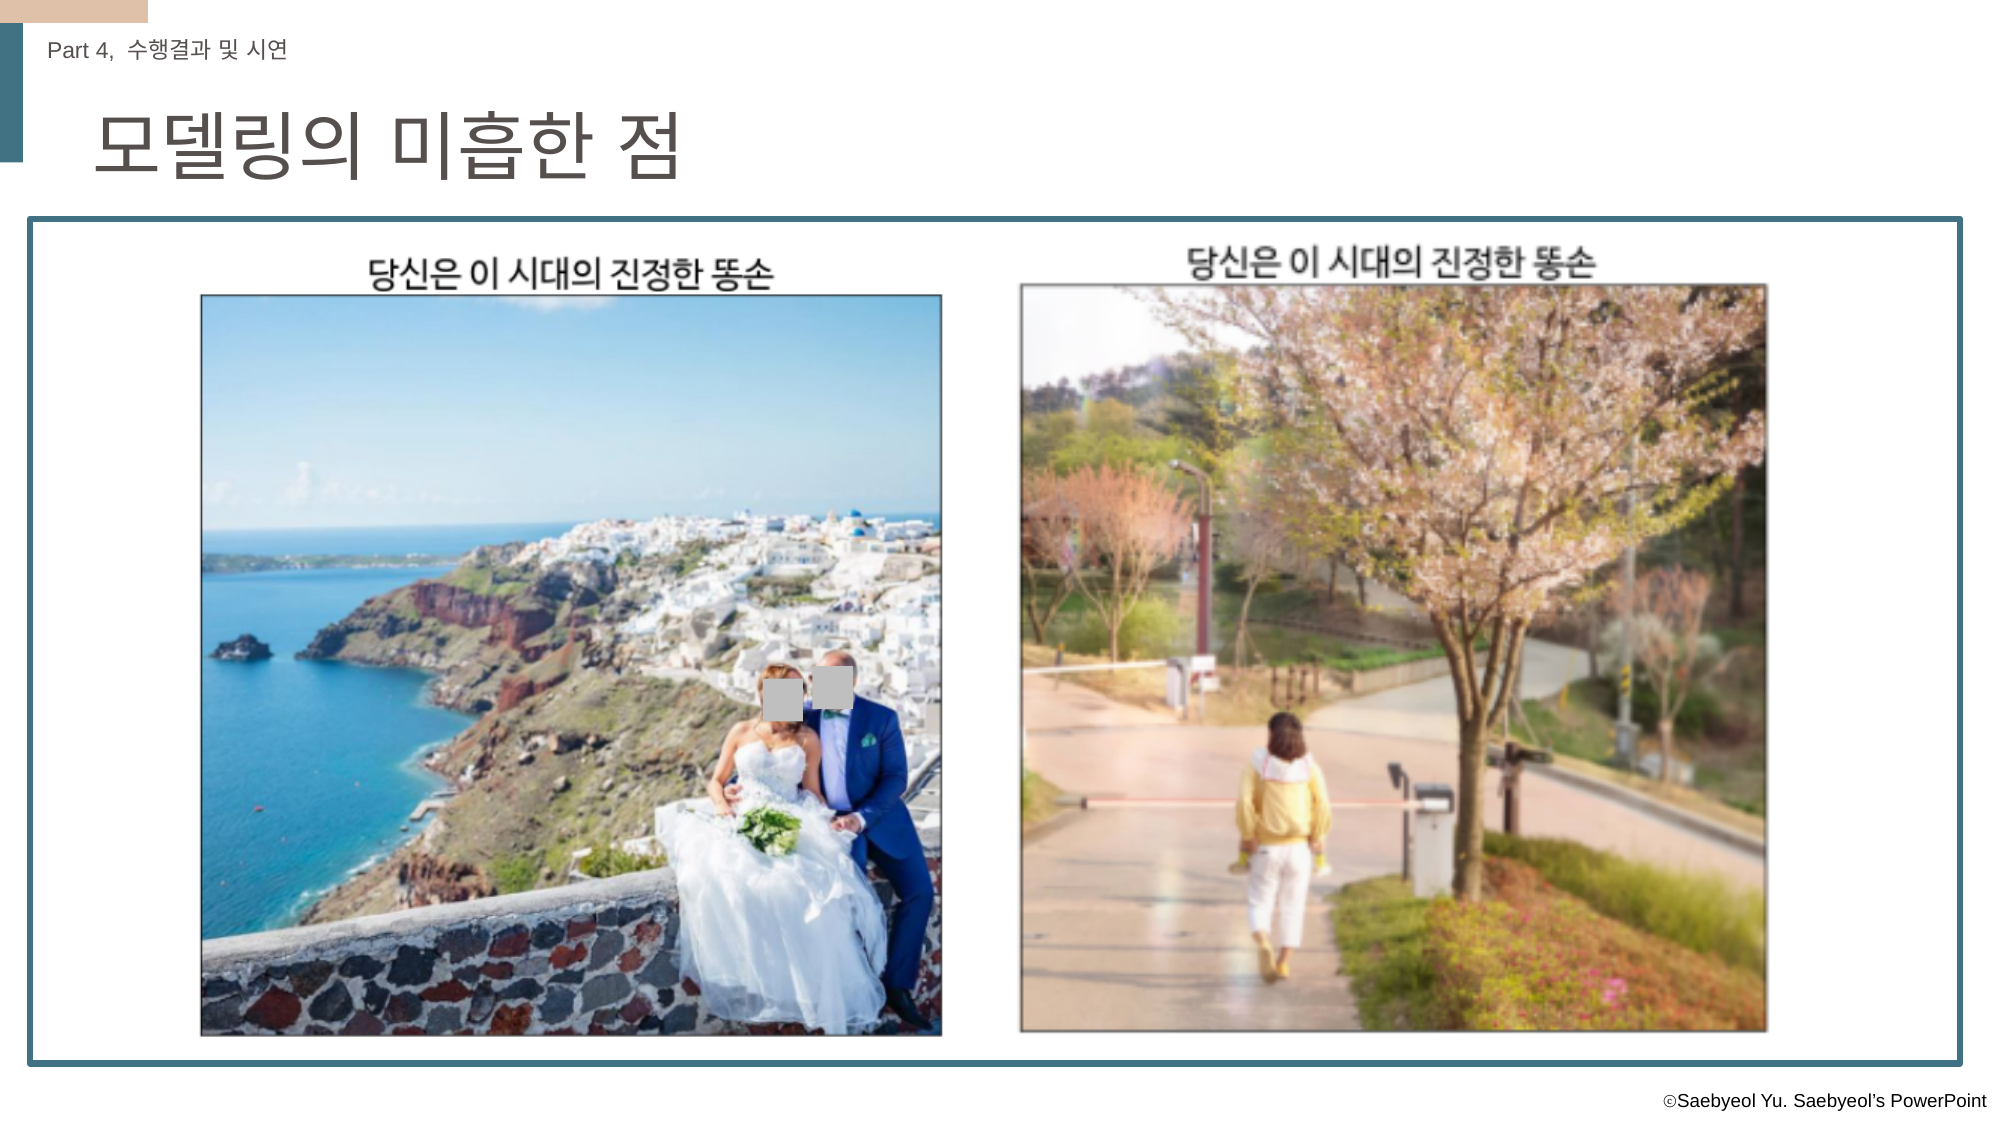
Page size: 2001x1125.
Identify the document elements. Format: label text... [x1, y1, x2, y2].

text_box [0, 0, 148, 23]
text_box [29, 218, 1961, 1064]
picture [192, 254, 963, 1049]
text_box 모델링의 미흡한 점 [77, 92, 779, 197]
picture [997, 236, 1783, 1045]
text_box Part 4, 수행결과 및 시연 [32, 28, 427, 71]
text_box [0, 23, 23, 163]
